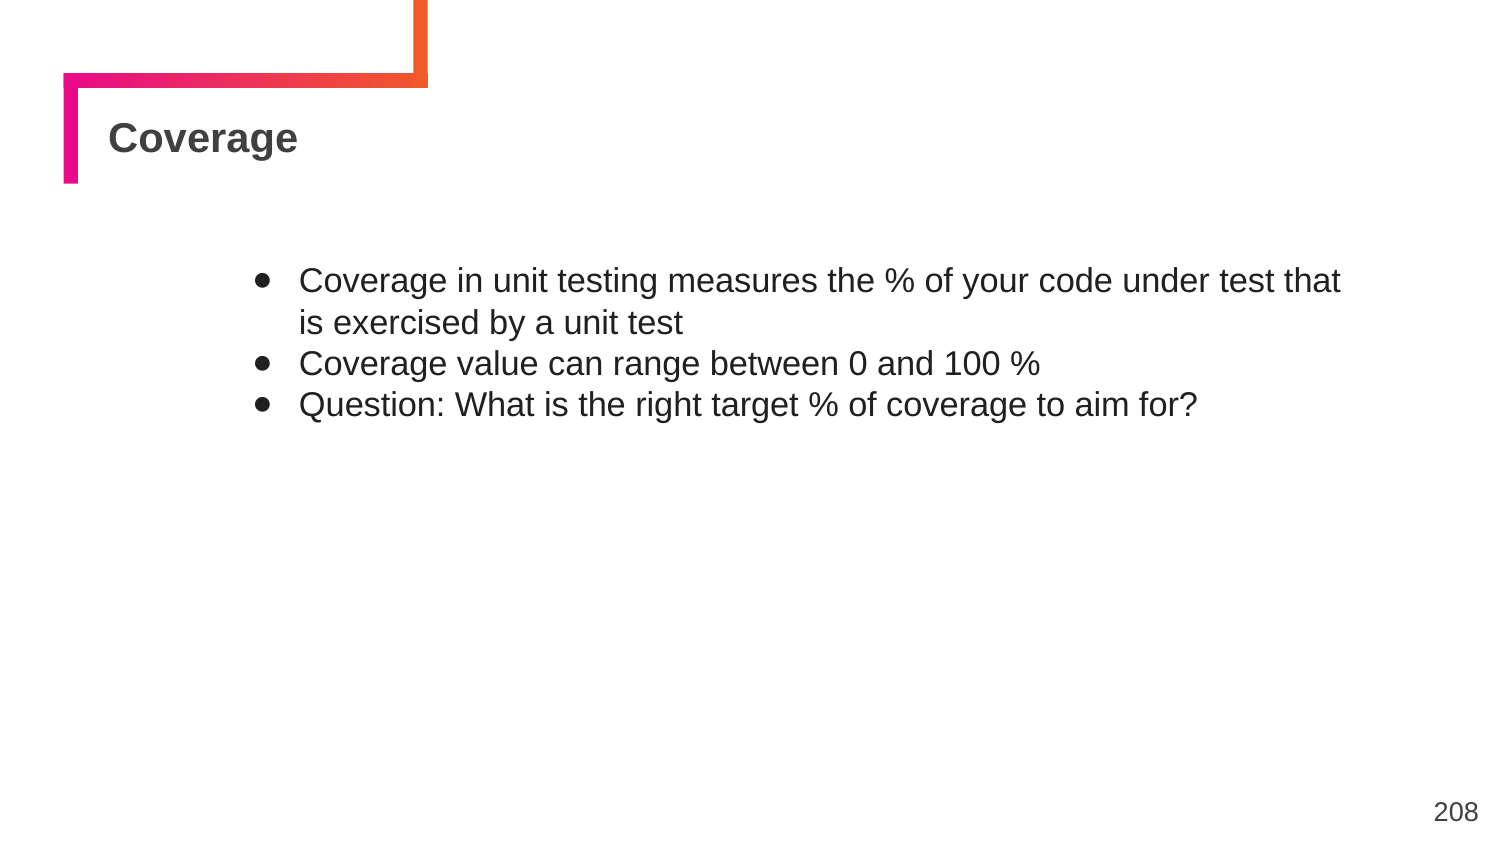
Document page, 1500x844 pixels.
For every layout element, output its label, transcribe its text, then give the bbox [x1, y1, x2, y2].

subtitle Coverage in unit testing measures the % of your code under test that is exercised by a unit test Coverage value can range between 0 and 100 % Question: What is the right target % of coverage to aim for? [124, 206, 1376, 727]
slide_number 208 [1403, 779, 1494, 844]
title Coverage [100, 117, 1455, 169]
